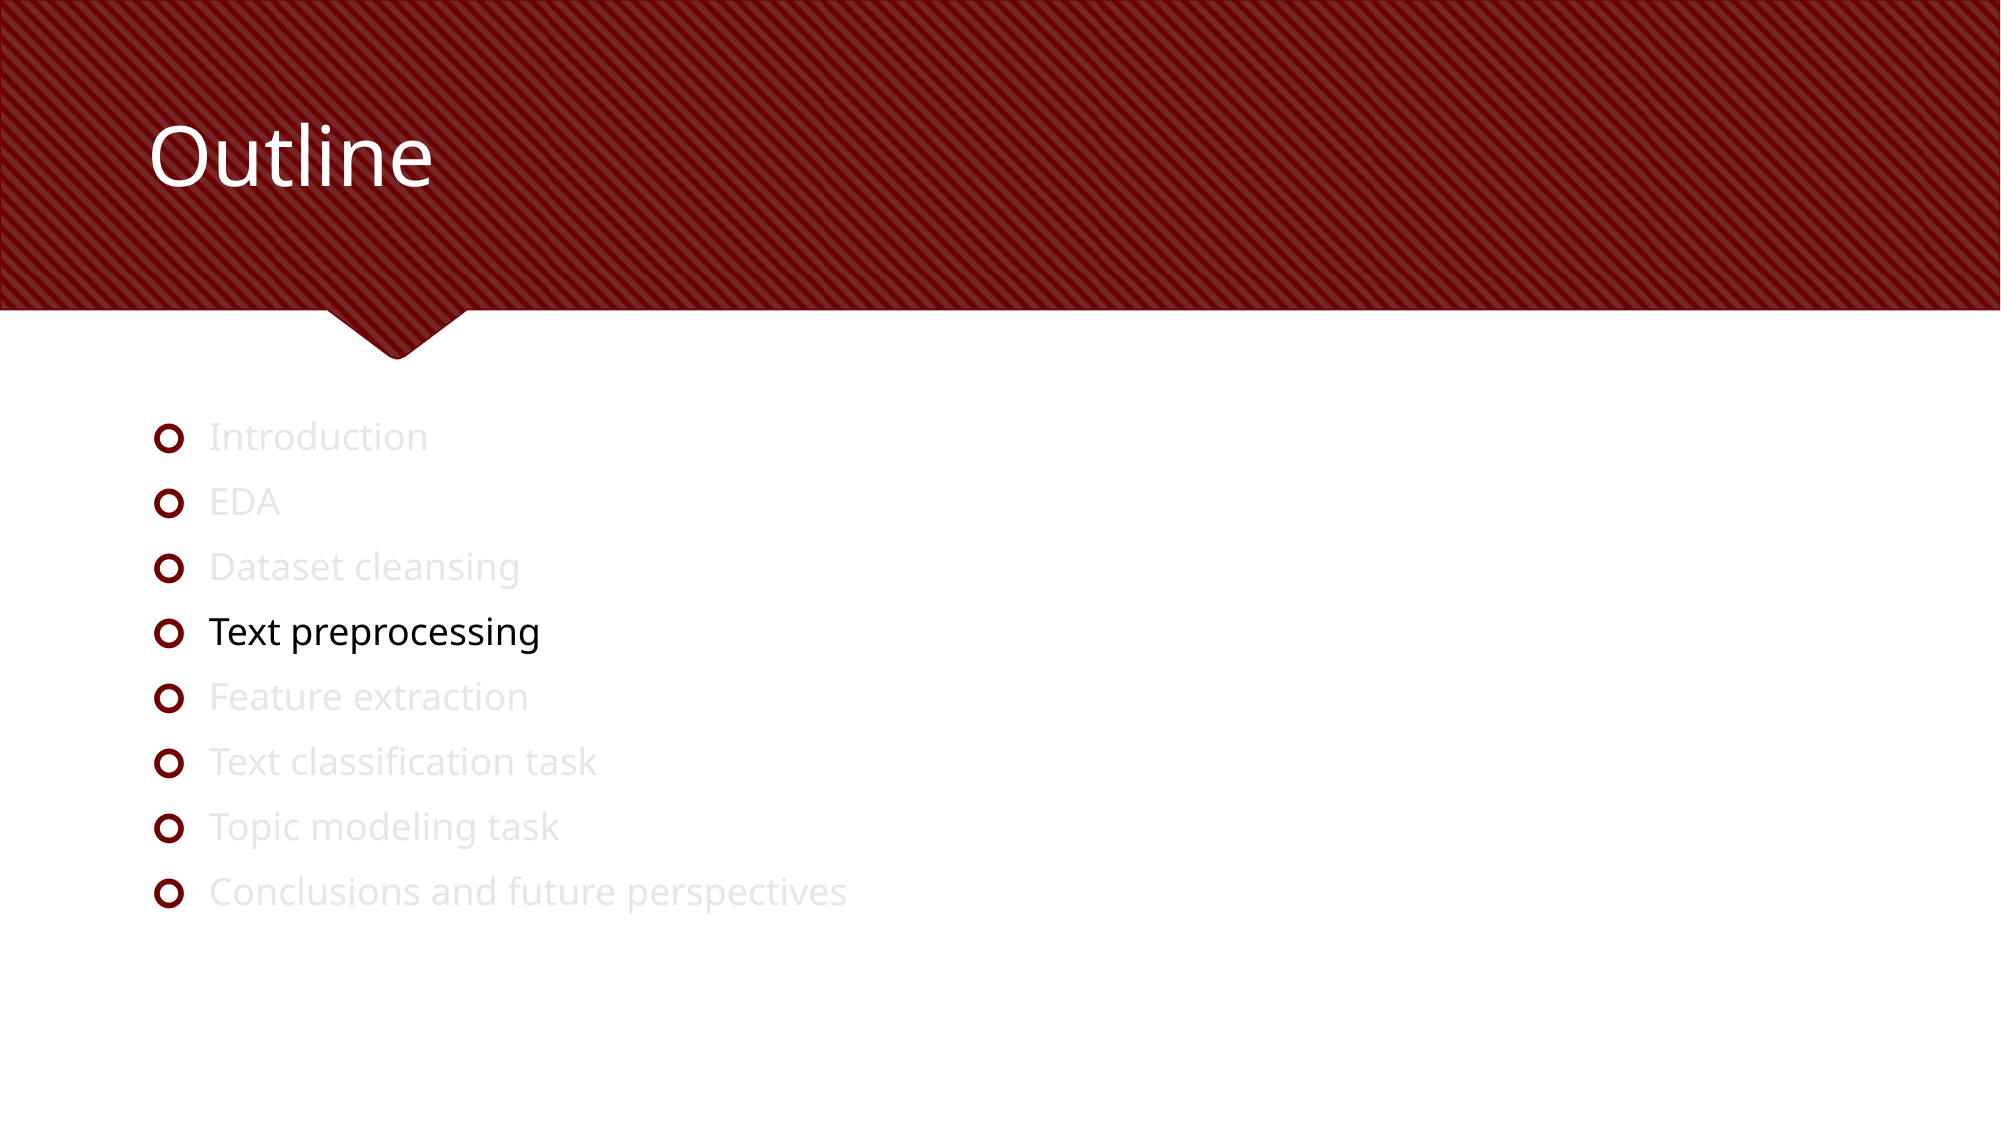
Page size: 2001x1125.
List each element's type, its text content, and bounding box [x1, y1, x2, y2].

title Outline [132, 73, 1868, 233]
list Introduction EDA Dataset cleansing Text preprocessing Feature extraction Text classification task Topic modeling task Conclusions and future perspectives [137, 364, 988, 962]
picture [1, 1, 1999, 357]
